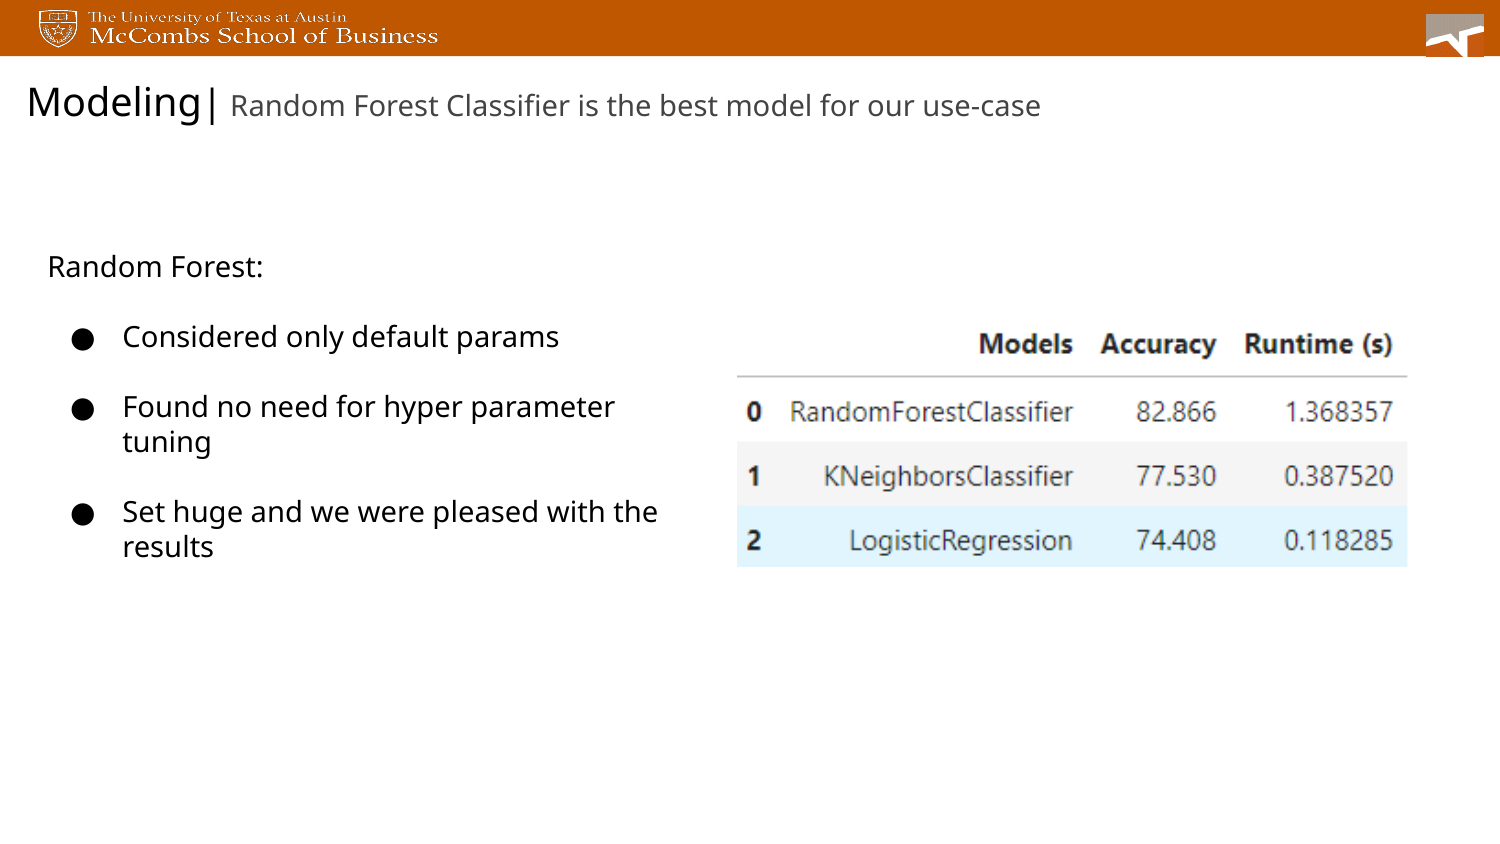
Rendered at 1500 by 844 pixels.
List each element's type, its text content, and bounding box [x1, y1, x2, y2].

picture [1426, 14, 1484, 57]
text_box Random Forest: Considered only default params Found no need for hyper parameter tuning Set huge and we were pleased with the results [32, 233, 702, 579]
title Modeling| Random Forest Classifier is the best model for our use-case [11, 41, 1454, 159]
picture [0, 0, 475, 85]
picture [737, 319, 1416, 568]
